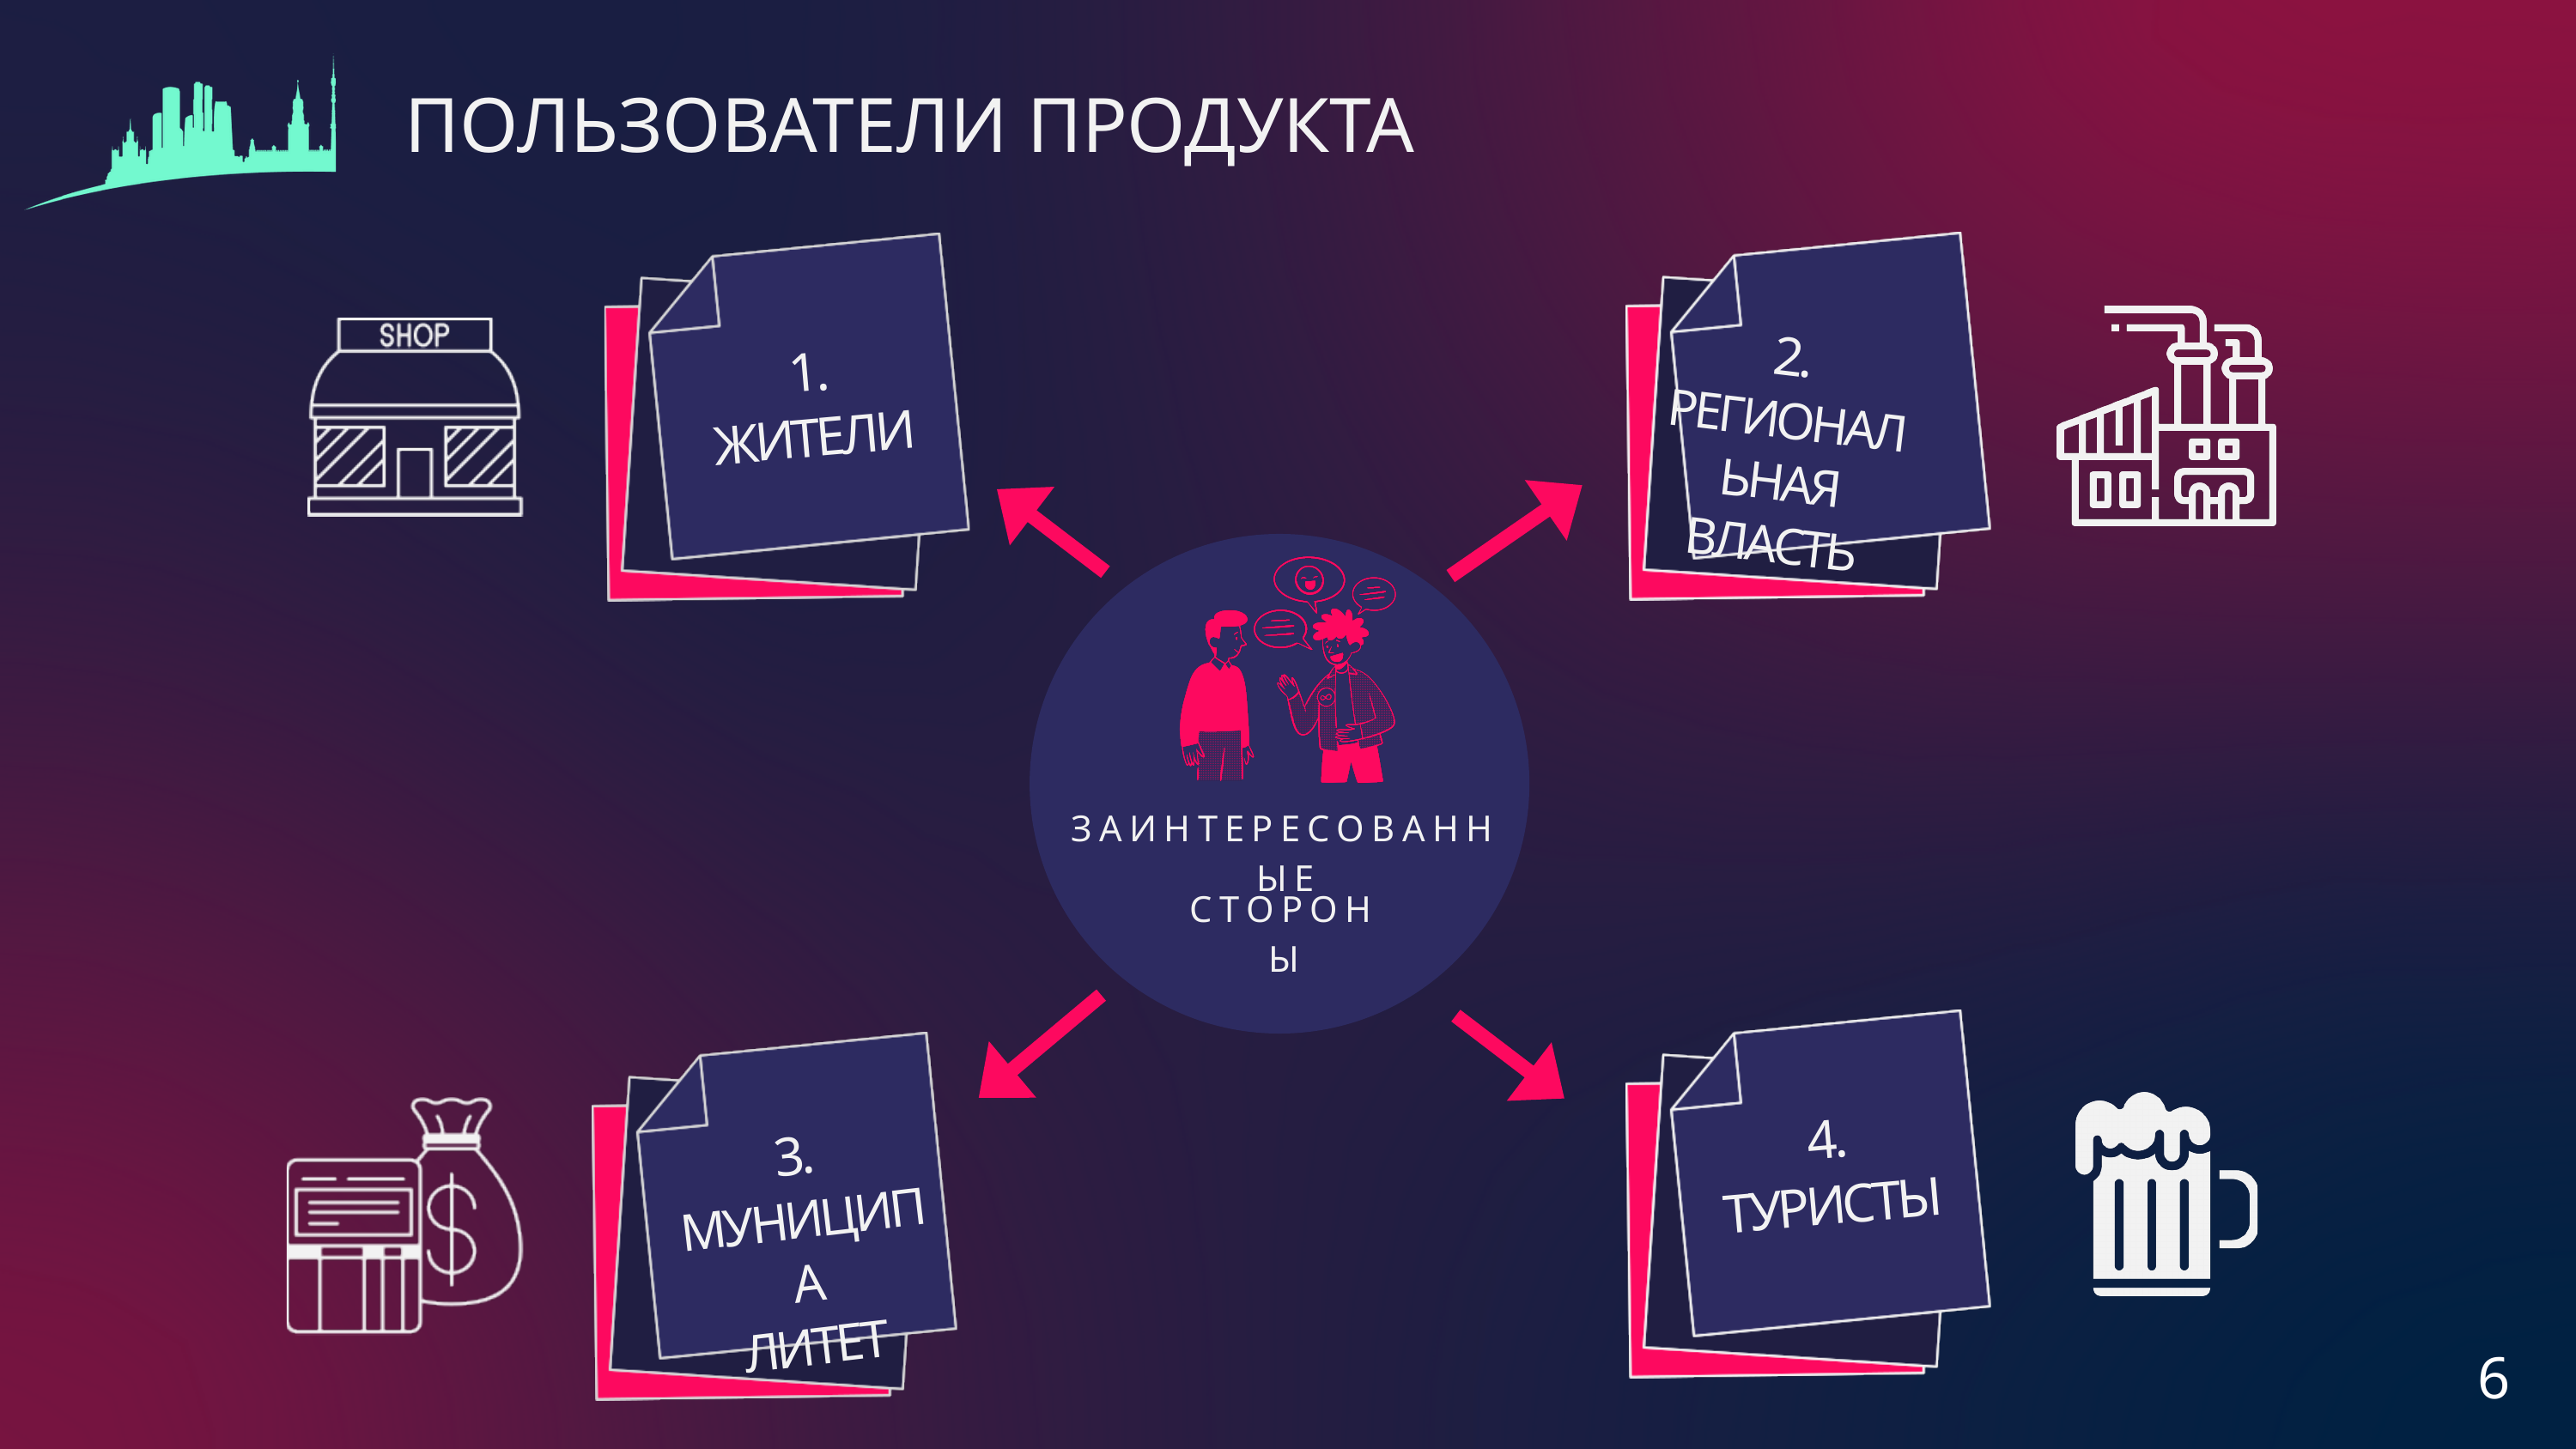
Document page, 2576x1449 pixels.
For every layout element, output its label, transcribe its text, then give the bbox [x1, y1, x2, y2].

text_box [592, 1032, 957, 1401]
text_box [286, 1097, 524, 1336]
text_box [604, 233, 970, 602]
text_box [1625, 1009, 1991, 1379]
text_box [1625, 232, 1991, 601]
text_box [0, 0, 2576, 1449]
text_box [1489, 1041, 1564, 1100]
text_box [997, 488, 1054, 532]
text_box [307, 318, 524, 517]
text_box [1029, 533, 1530, 1034]
text_box 1. ЖИТЕЛИ [682, 324, 942, 478]
text_box [2057, 306, 2276, 526]
text_box 3. МУНИЦИПА ЛИТЕТ [654, 1103, 956, 1391]
text_box 2. РЕГИОНАЛЬНАЯ ВЛАСТЬ [1644, 306, 1923, 588]
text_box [2431, 1338, 2557, 1449]
text_box [1514, 483, 1583, 532]
text_box ПОЛЬЗОВАТЕЛИ ПРОДУКТА [404, 77, 1903, 168]
text_box [23, 53, 337, 210]
text_box [978, 1041, 1047, 1098]
text_box [2075, 1092, 2258, 1296]
text_box 4. ТУРИСТЫ [1689, 1090, 1971, 1246]
